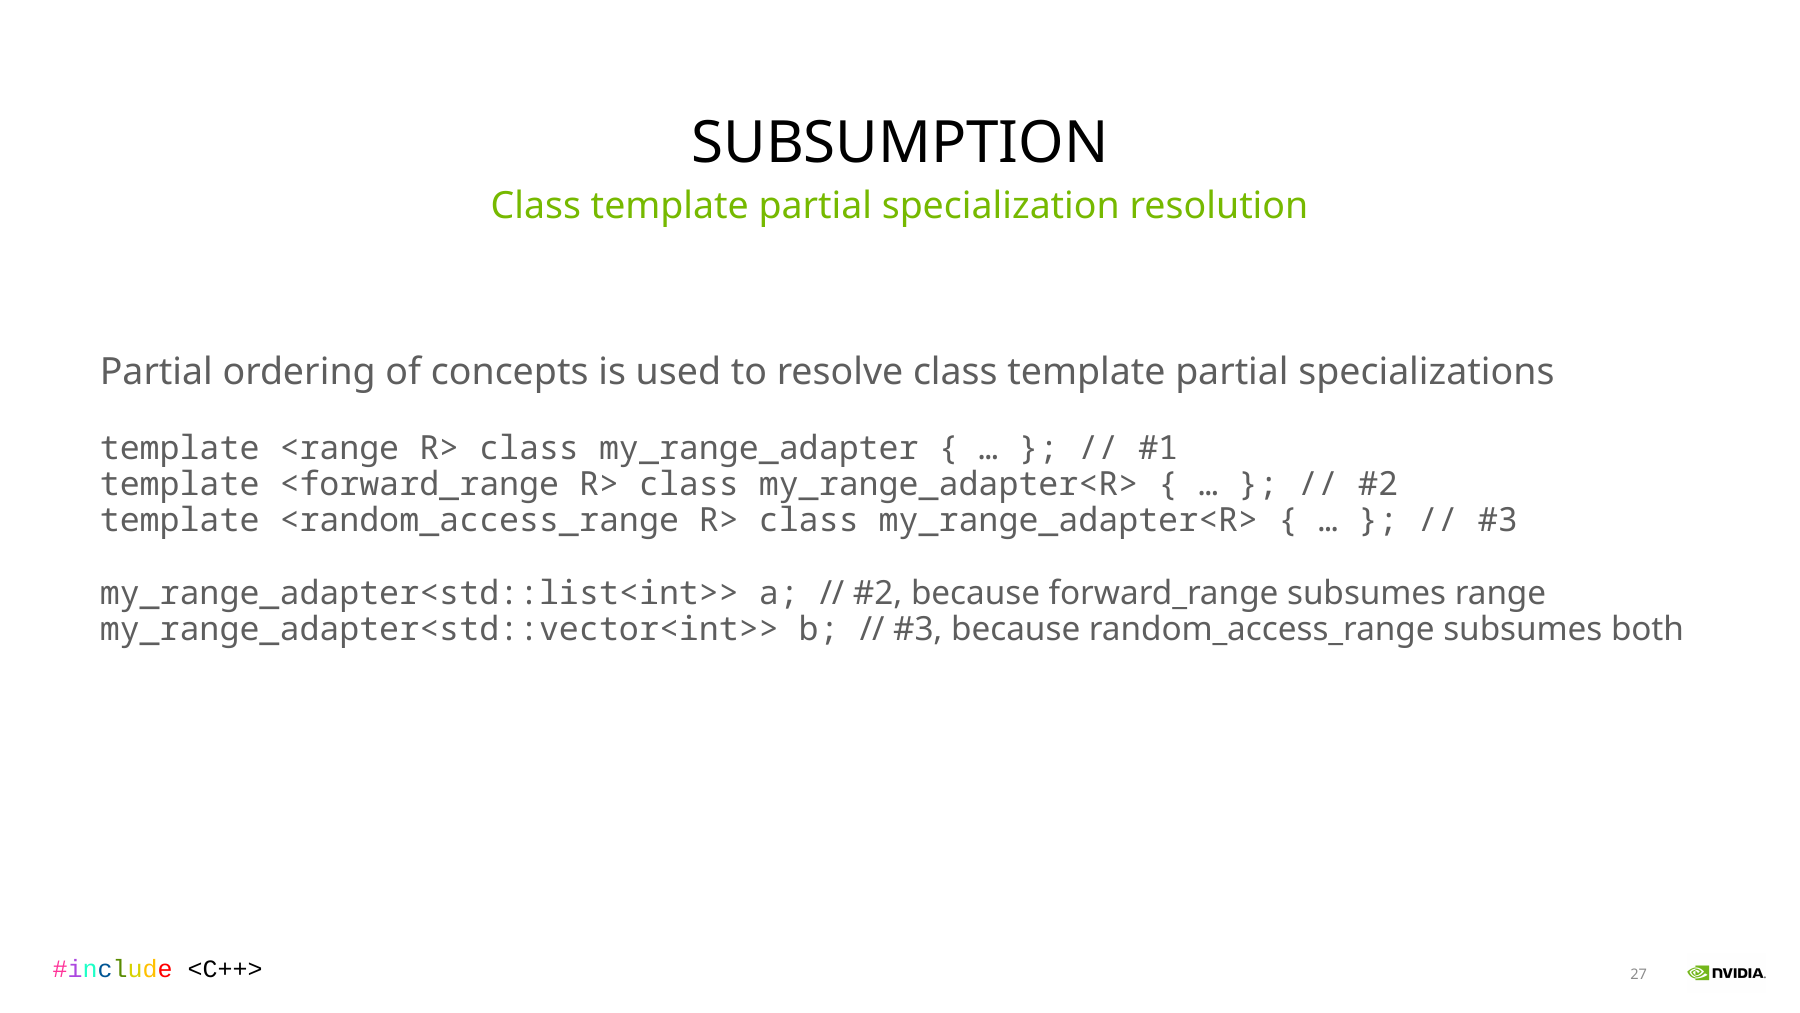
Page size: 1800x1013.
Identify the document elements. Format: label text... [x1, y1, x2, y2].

title Subsumption [81, 85, 1719, 178]
picture [1687, 953, 1766, 993]
list Class template partial specialization resolution [81, 178, 1719, 265]
list Partial ordering of concepts is used to resolve class template partial specializations template <range R> class my_range_adapter { … }; // #1 template <forward_range R> class my_range_adapter<R> { … }; // #2 template <random_access_range R> class my_range_adapter<R> { … }; // #3 my_range_adapter<std::list<int>> a; // #2, because forward_range subsumes range my_range_adapter<std::vector<int>> b; // #3, because random_access_range subsumes both [84, 344, 1717, 956]
